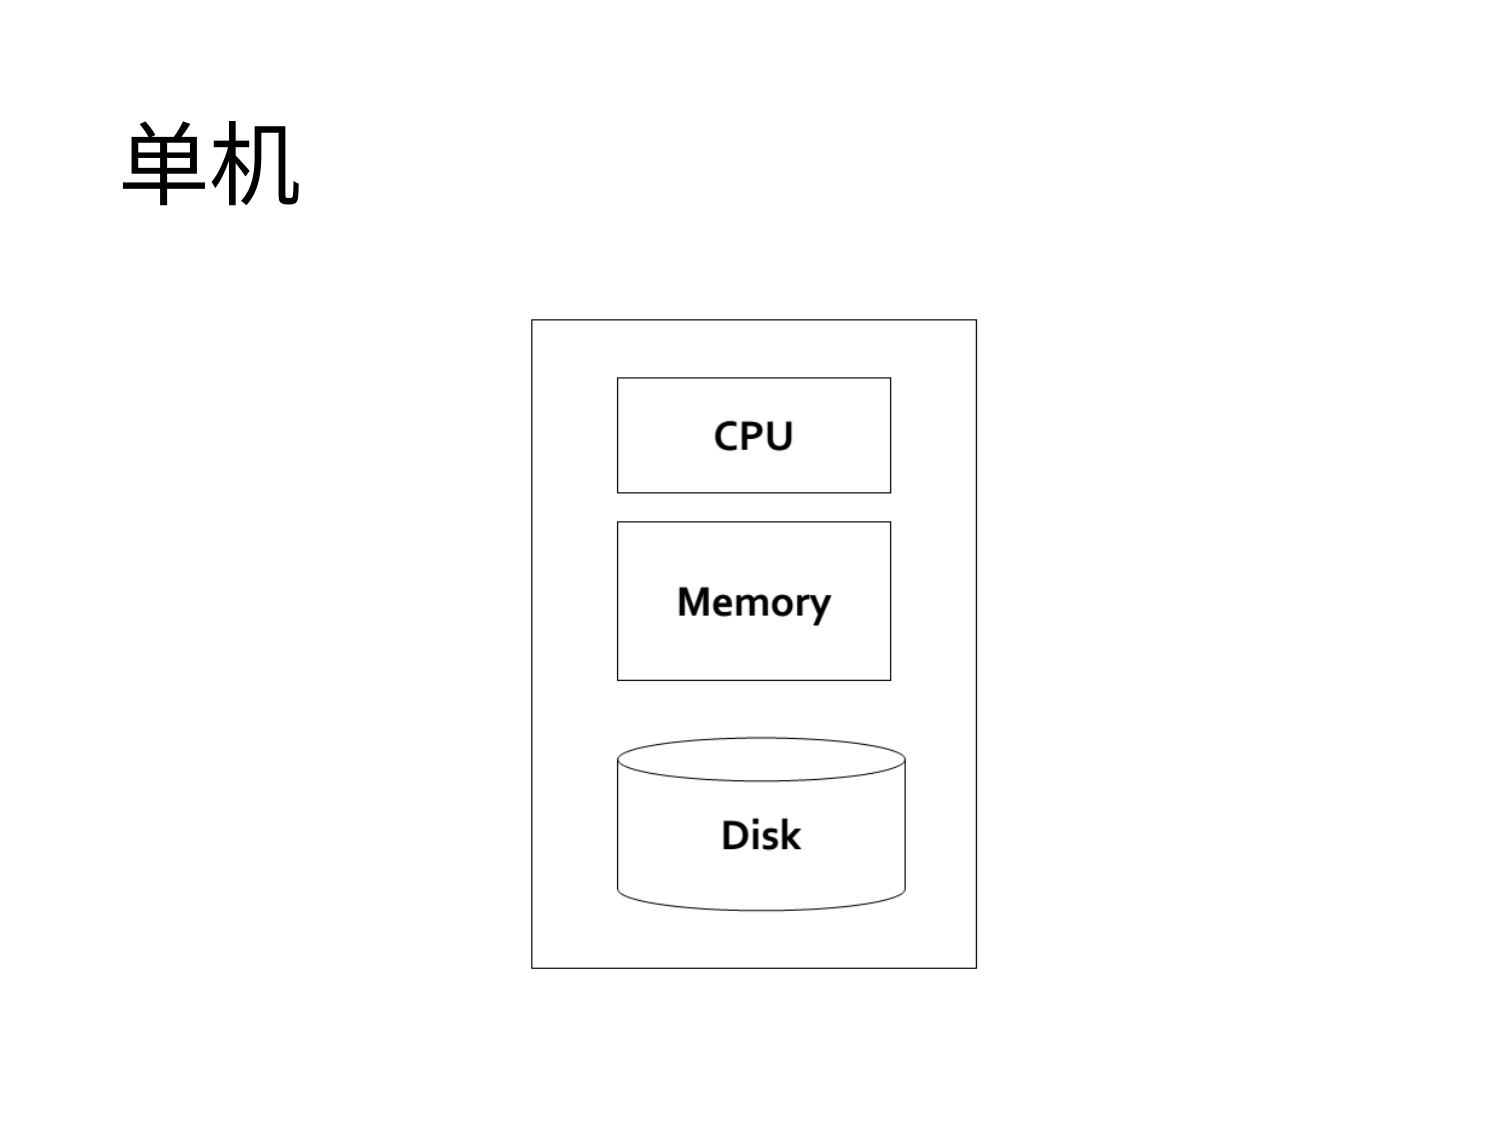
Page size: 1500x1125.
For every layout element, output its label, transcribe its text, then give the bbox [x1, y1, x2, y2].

title 单机 [103, 59, 1397, 278]
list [482, 277, 1017, 992]
